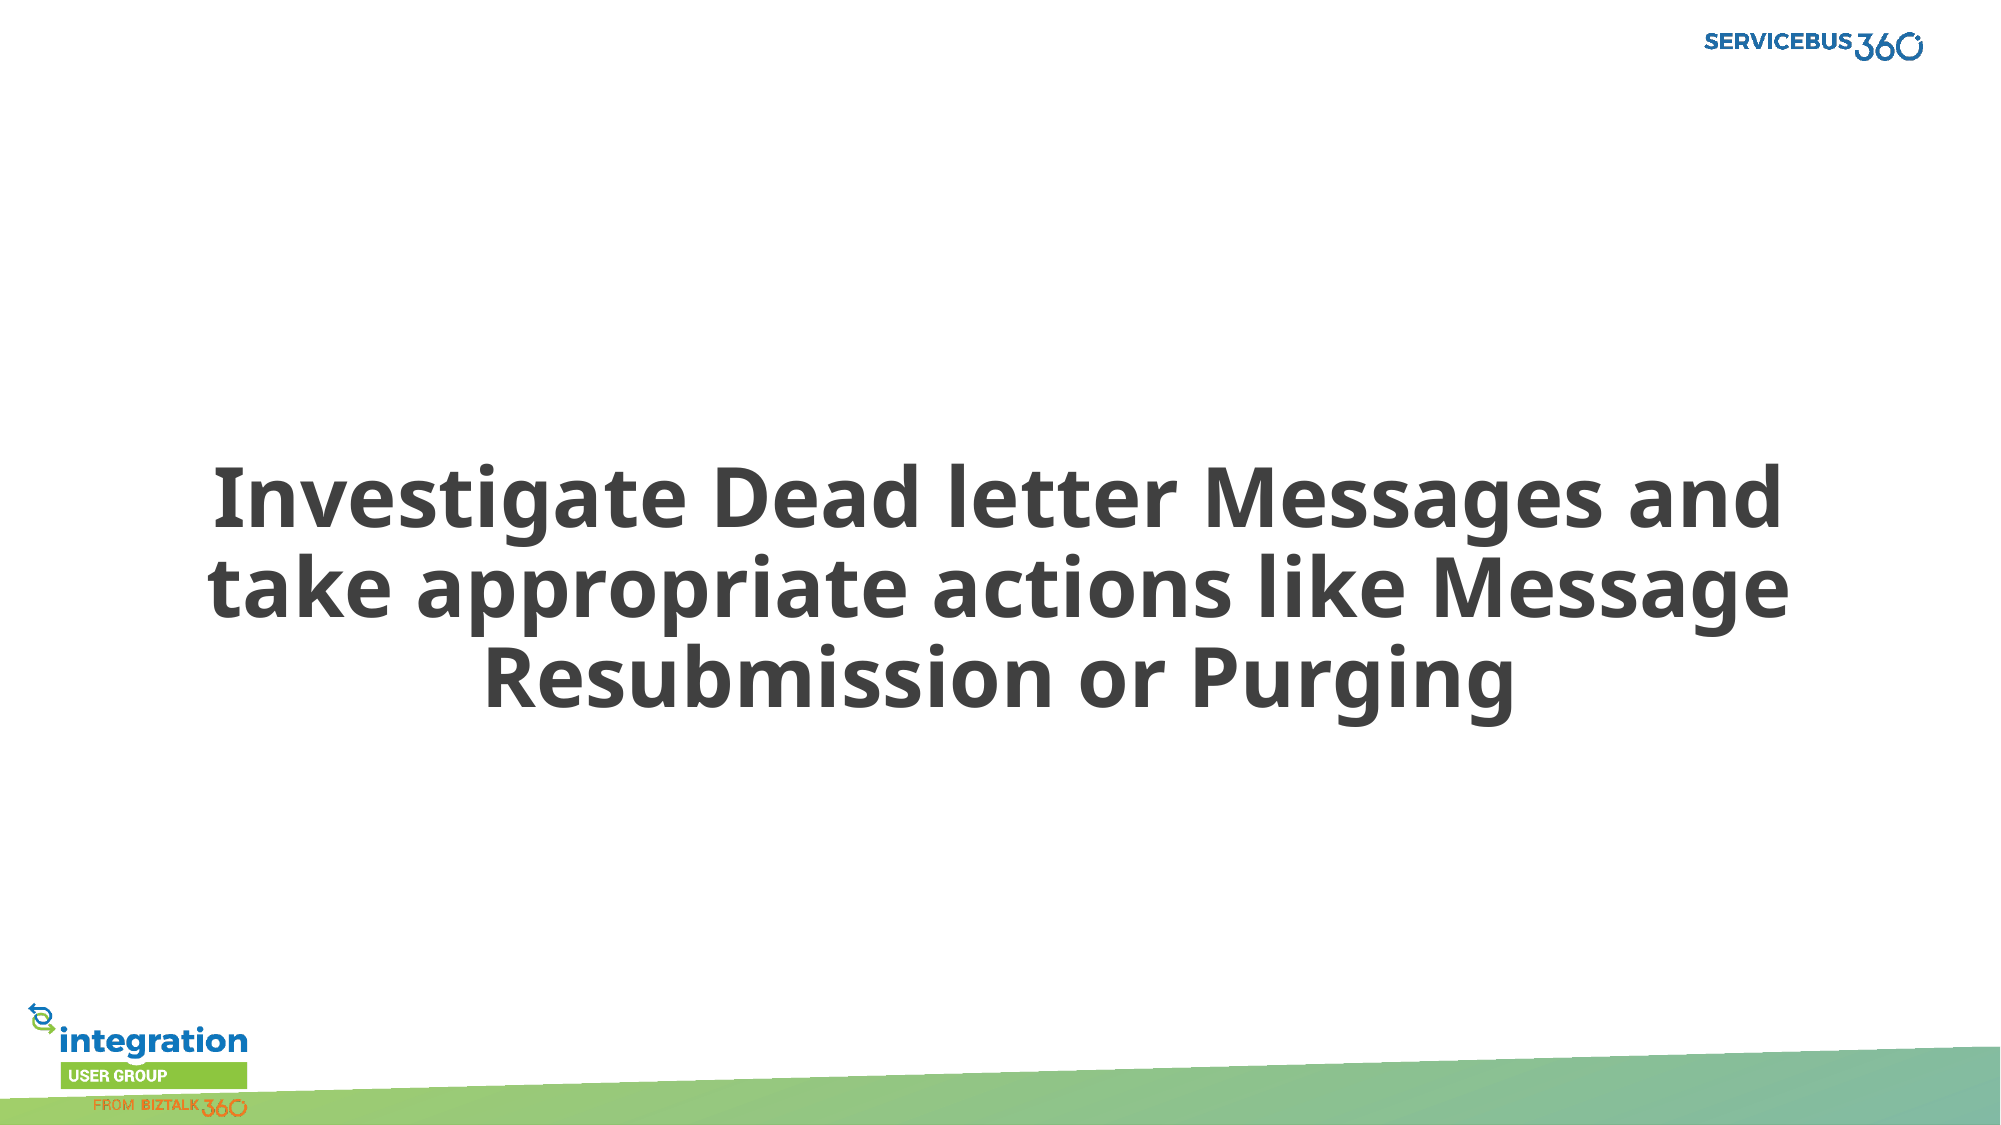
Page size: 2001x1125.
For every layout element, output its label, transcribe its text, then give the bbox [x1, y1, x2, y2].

picture [17, 994, 258, 1125]
text_box Investigate Dead letter Messages and take appropriate actions like Message Resubmission or Purging [95, 519, 1904, 662]
picture [1704, 32, 1923, 61]
